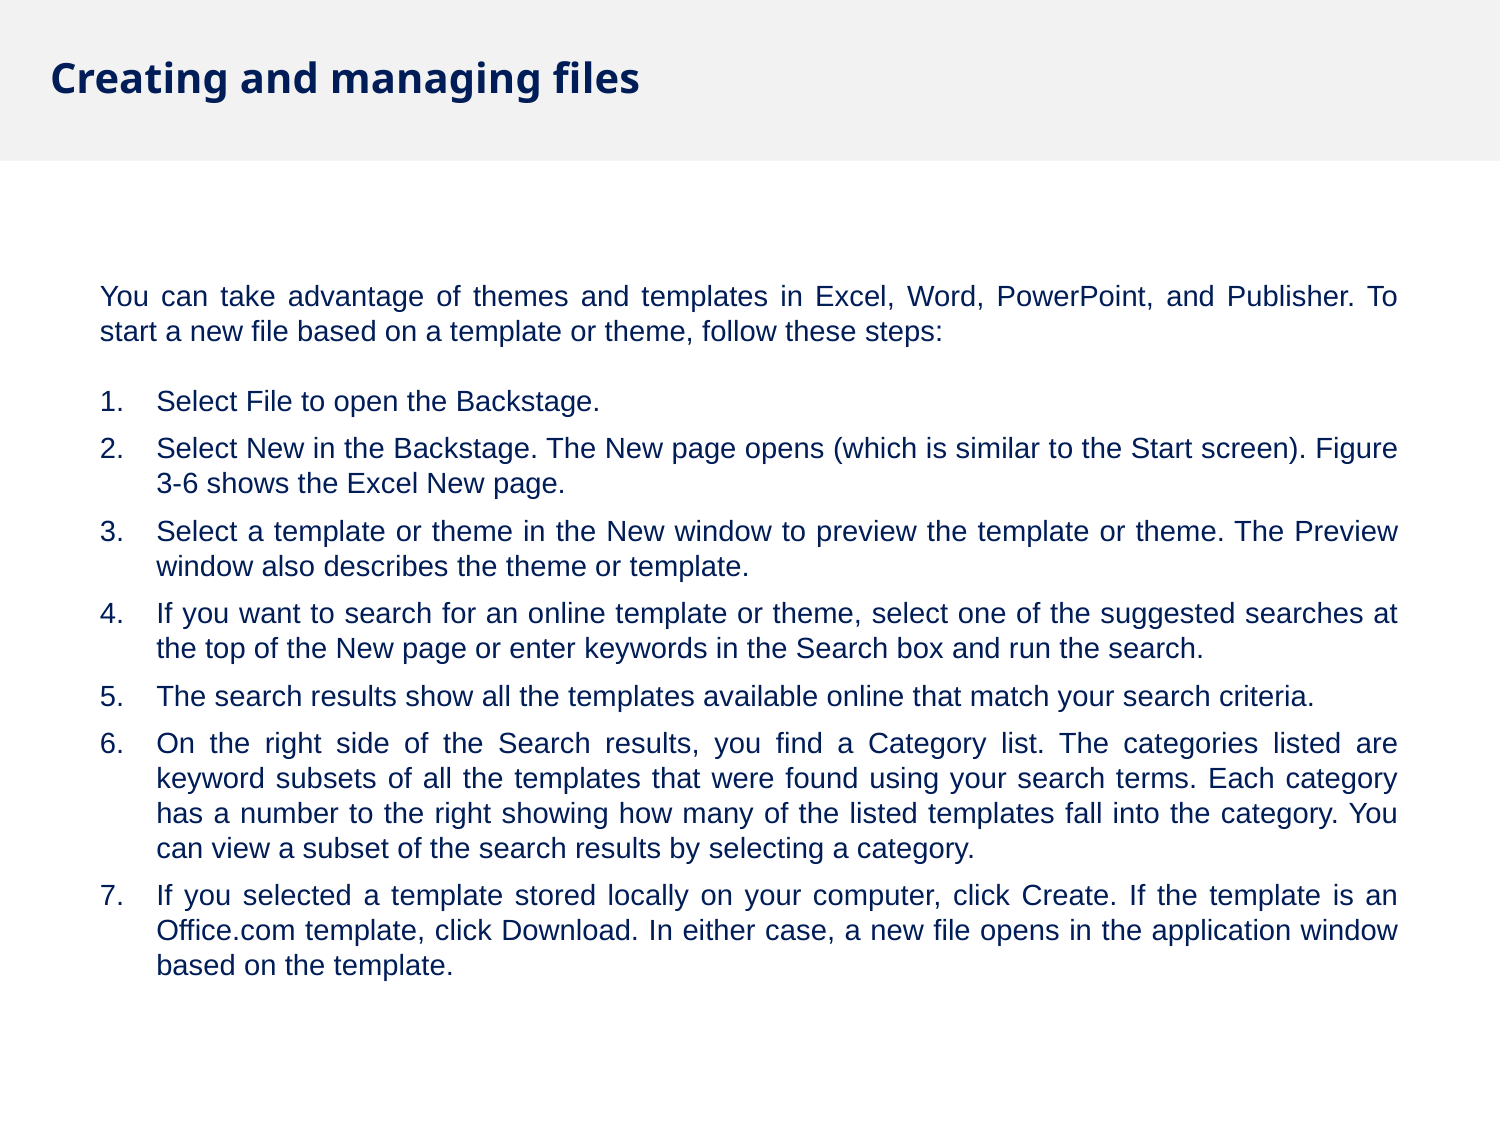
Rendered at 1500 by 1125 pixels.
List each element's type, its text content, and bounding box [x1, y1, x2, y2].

title Creating and managing files [50, 50, 1038, 240]
text_box You can take advantage of themes and templates in Excel, Word, PowerPoint, and Publisher. To start a new file based on a template or theme, follow these steps: Select File to open the Backstage. Select New in the Backstage. The New page opens (which is similar to the Start screen). Figure 3-6 shows the Excel New page. Select a template or theme in the New window to preview the template or theme. The Preview window also describes the theme or template. If you want to search for an online template or theme, select one of the suggested searches at the top of the New page or enter keywords in the Search box and run the search. The search results show all the templates available online that match your search criteria. On the right side of the Search results, you find a Category list. The categories listed are keyword subsets of all the templates that were found using your search terms. Each category has a number to the right showing how many of the listed templates fall into the category. You can view a subset of the search results by selecting a category. If you selected a template stored locally on your computer, click Create. If the template is an Office.com template, click Download. In either case, a new file opens in the application window based on the template. [99, 275, 1400, 982]
